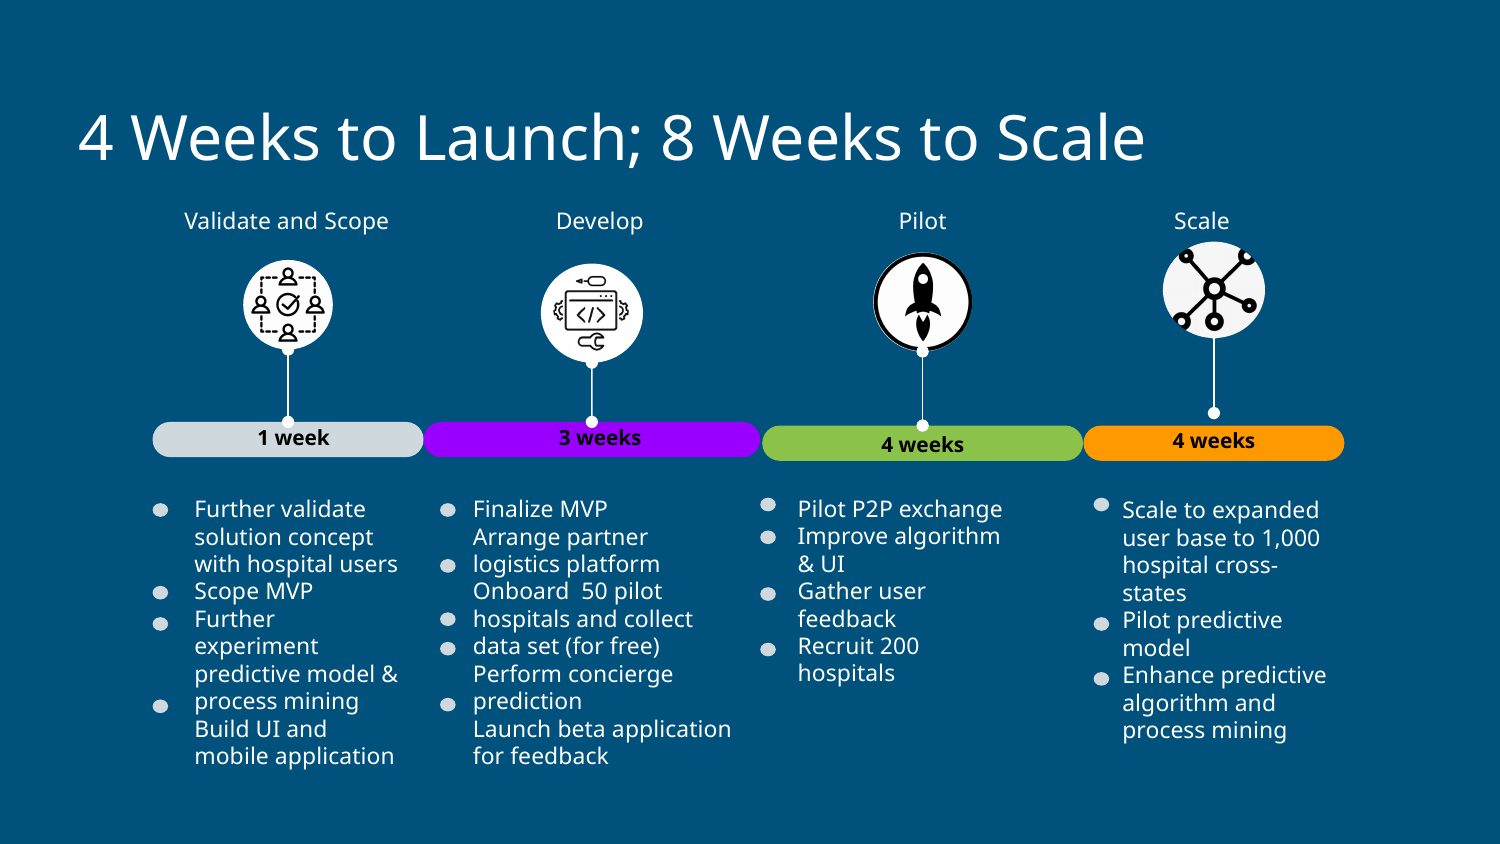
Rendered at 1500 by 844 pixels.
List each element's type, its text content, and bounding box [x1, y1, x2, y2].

picture [197, 721, 205, 736]
text_box Develop [481, 191, 719, 242]
picture [354, 750, 359, 762]
text_box [423, 421, 761, 458]
title 4 Weeks to Launch; 8 Weeks to Scale [63, 75, 1437, 188]
text_box [760, 642, 776, 657]
picture [512, 750, 517, 763]
picture [541, 264, 642, 363]
text_box [152, 699, 169, 714]
text_box 4 weeks [797, 416, 1048, 452]
text_box 1 week [168, 409, 419, 445]
text_box Pilot [804, 191, 1042, 281]
text_box [440, 641, 456, 656]
text_box [760, 530, 776, 545]
text_box [440, 697, 456, 712]
text_box [1093, 617, 1110, 631]
picture [598, 727, 603, 735]
text_box [440, 559, 456, 573]
text_box 3 weeks [474, 409, 726, 445]
text_box [152, 585, 169, 600]
text_box [152, 422, 424, 458]
text_box [152, 617, 169, 631]
text_box Scale [1083, 191, 1321, 281]
text_box Finalize MVP Arrange partner logistics platform Onboard 50 pilot hospitals and collect data set (for free) Perform concierge prediction Launch beta application for feedback [457, 479, 751, 719]
picture [490, 727, 495, 735]
text_box [440, 503, 456, 517]
text_box Pilot P2P exchange Improve algorithm & UI Gather user feedback Recruit 200 hospitals [782, 479, 1020, 719]
text_box [760, 587, 776, 601]
picture [1163, 242, 1264, 338]
picture [573, 727, 583, 734]
picture [874, 253, 972, 352]
picture [280, 754, 285, 762]
picture [1172, 728, 1182, 735]
picture [617, 727, 622, 735]
text_box [440, 612, 456, 627]
text_box Validate and Scope [169, 191, 407, 237]
text_box [1093, 497, 1110, 512]
text_box 4 weeks [1088, 413, 1340, 449]
picture [599, 747, 603, 763]
text_box [1083, 431, 1345, 461]
picture [258, 755, 267, 761]
picture [475, 749, 480, 763]
picture [533, 754, 542, 760]
picture [691, 723, 696, 735]
picture [291, 728, 297, 736]
text_box [152, 503, 169, 517]
text_box Further validate solution concept with hospital users Scope MVP Further experiment predictive model & process mining Build UI and mobile application [179, 479, 417, 719]
picture [681, 728, 687, 736]
text_box [762, 425, 1083, 461]
picture [520, 755, 529, 761]
picture [586, 724, 592, 735]
picture [578, 754, 583, 763]
text_box [1093, 672, 1110, 686]
text_box Scale to expanded user base to 1,000 hospital cross-states Pilot predictive model Enhance predictive algorithm and process mining [1107, 480, 1345, 720]
picture [344, 755, 350, 763]
text_box [760, 497, 776, 512]
picture [244, 261, 332, 350]
